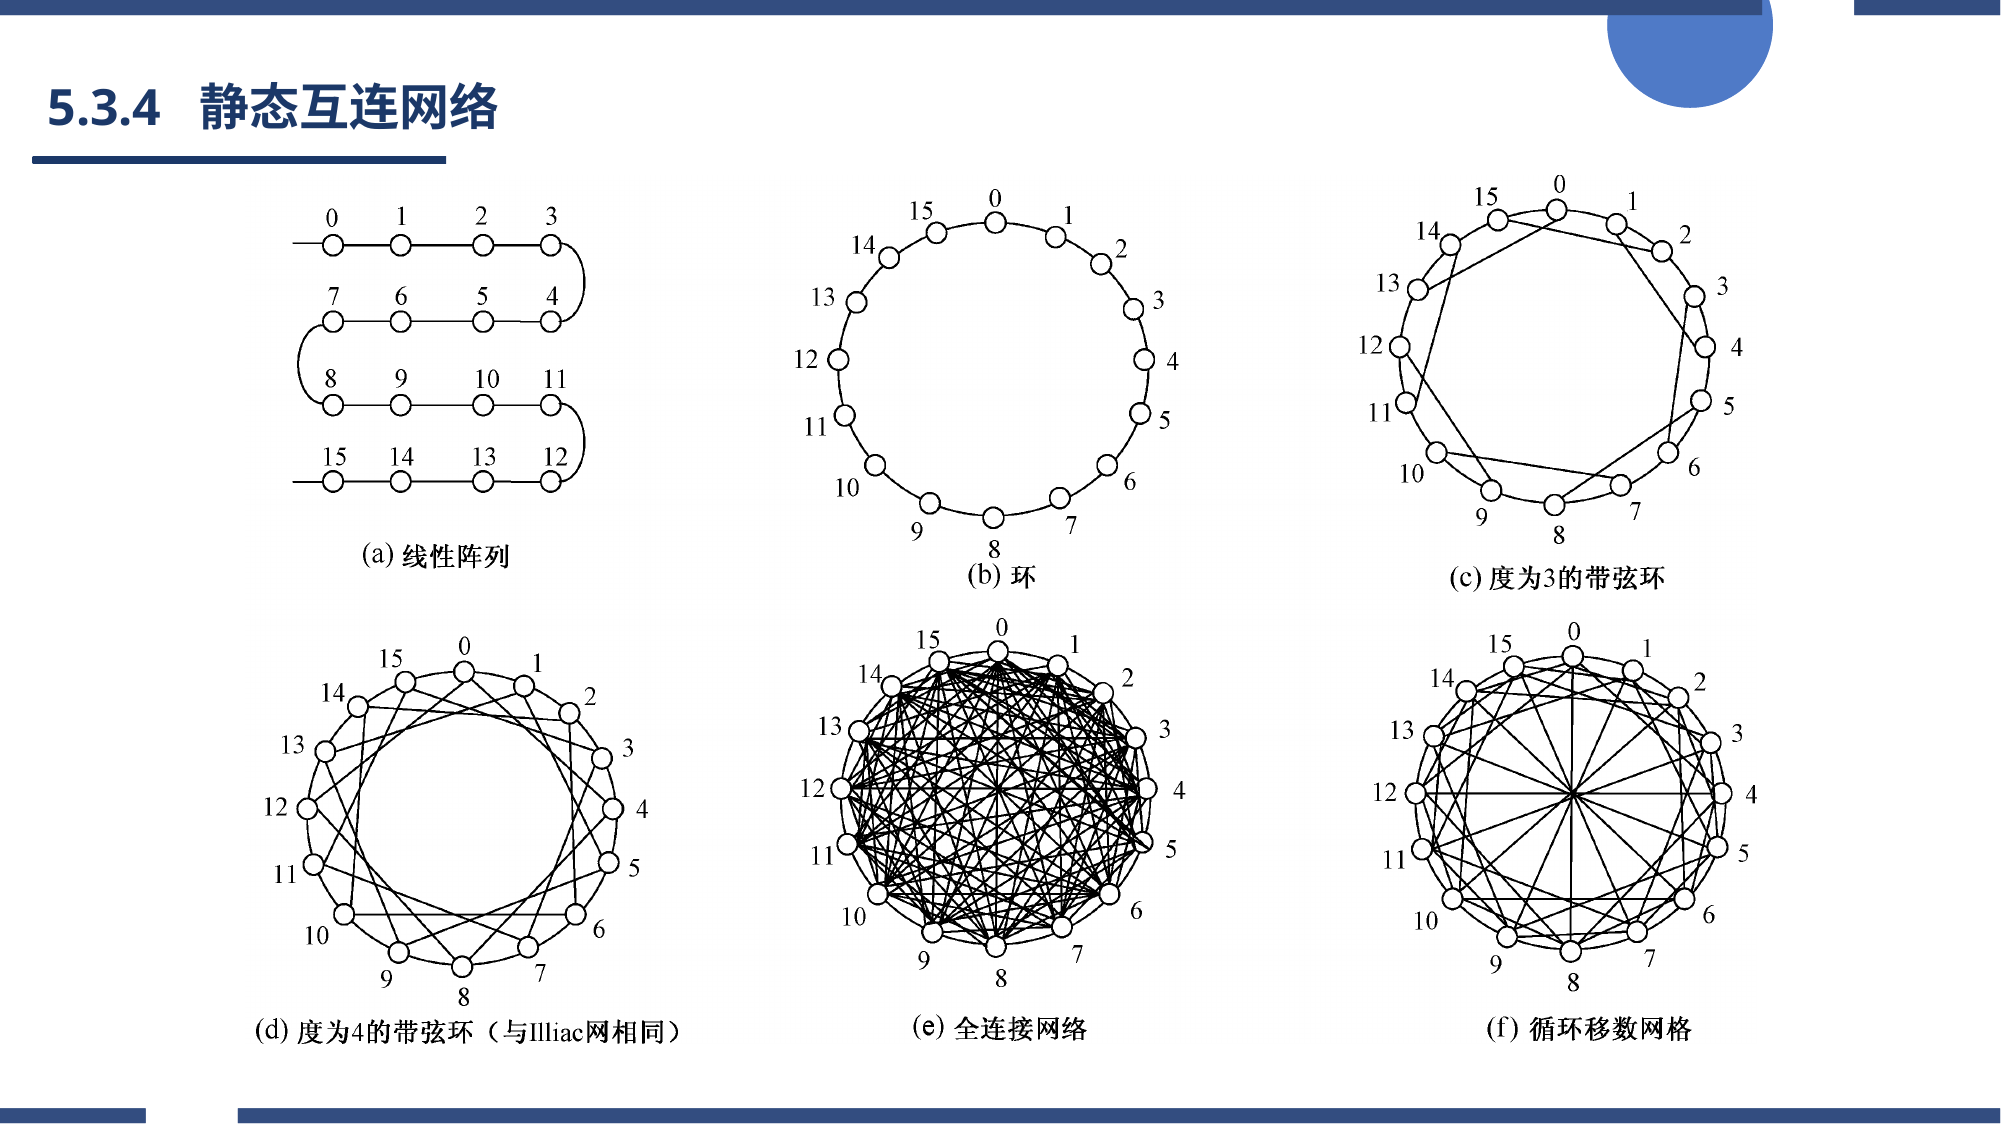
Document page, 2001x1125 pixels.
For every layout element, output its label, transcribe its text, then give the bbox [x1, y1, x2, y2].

picture [245, 175, 1757, 1044]
title 5.3.4 静态互连网络 [32, 67, 745, 152]
